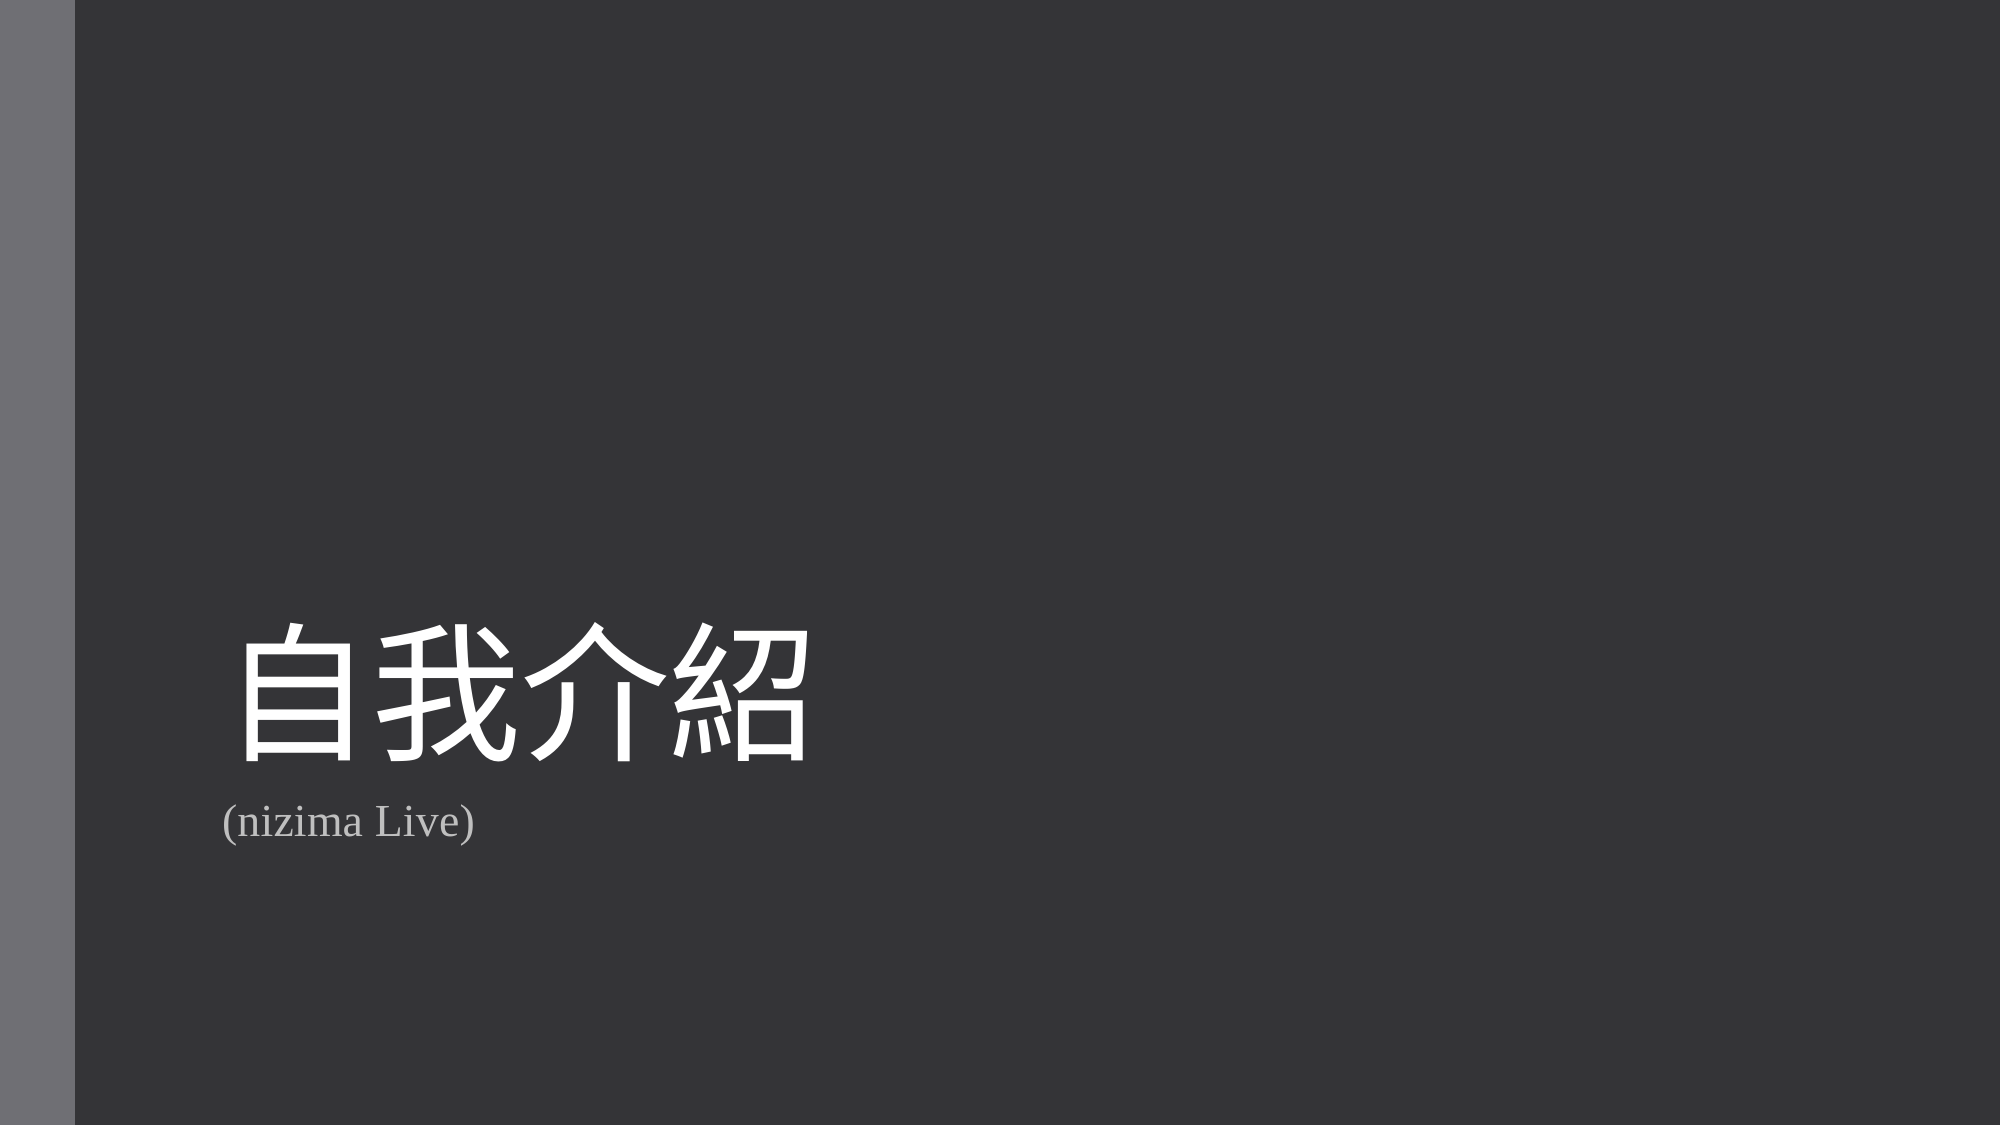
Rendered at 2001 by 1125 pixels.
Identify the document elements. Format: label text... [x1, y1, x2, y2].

title 自我介紹 [206, 124, 1752, 787]
subtitle (nizima Live) [206, 787, 1752, 1065]
